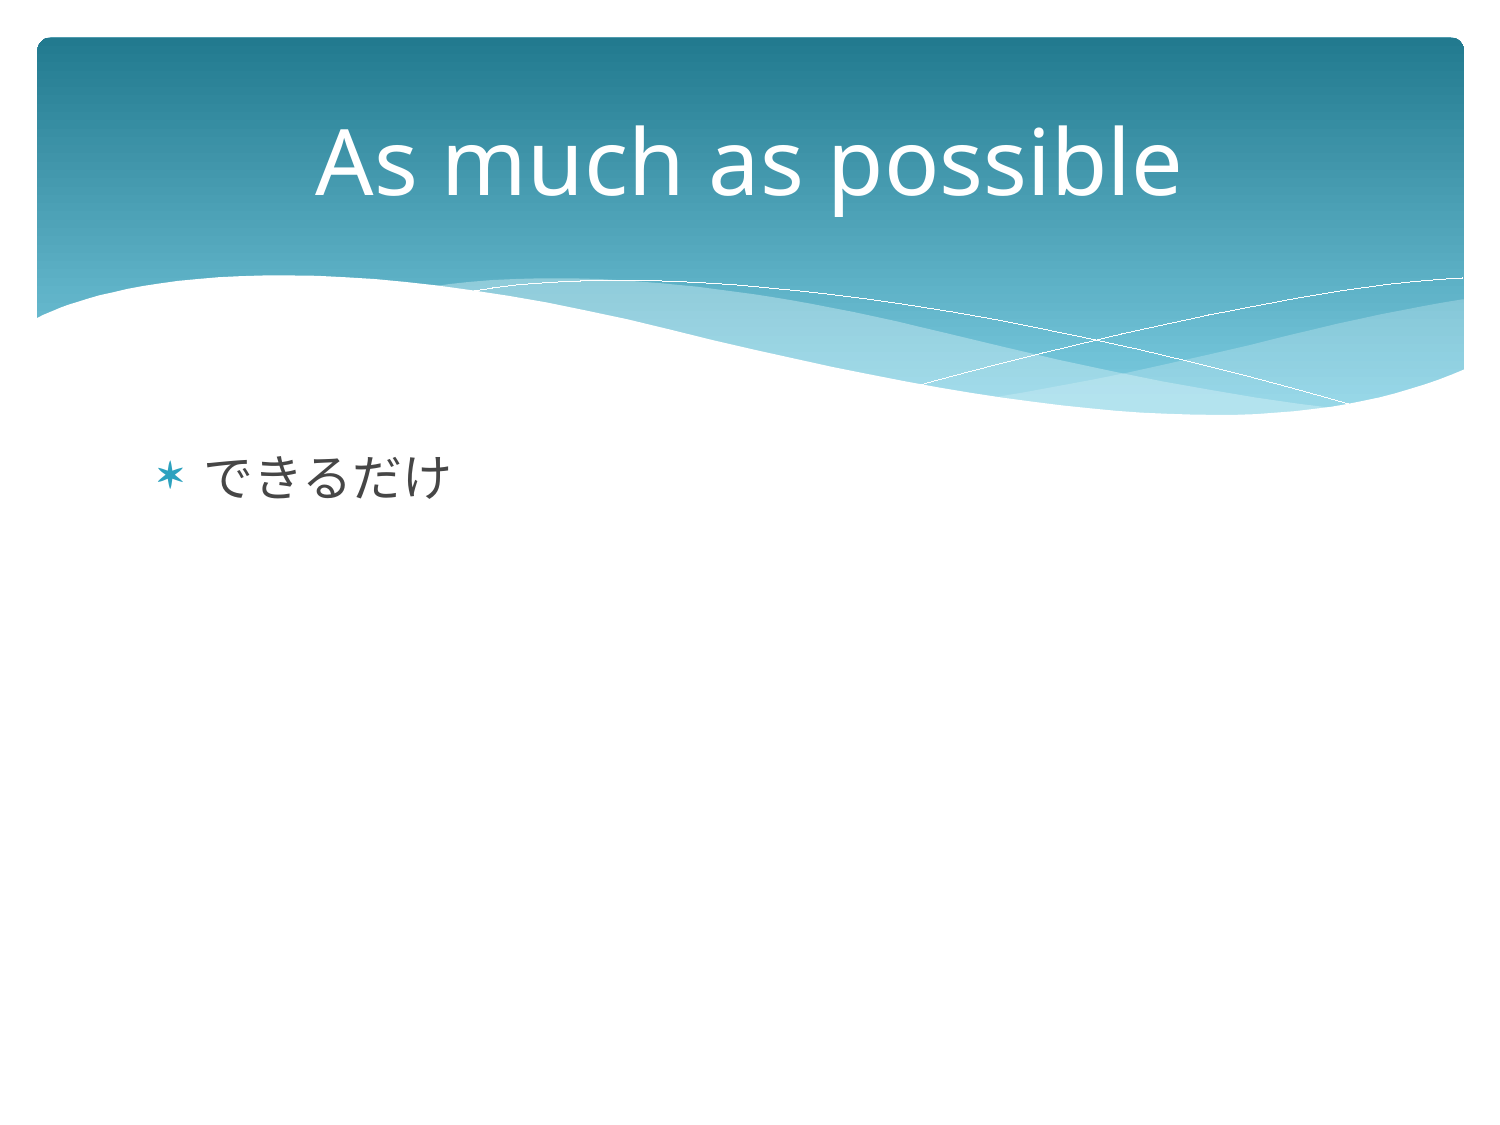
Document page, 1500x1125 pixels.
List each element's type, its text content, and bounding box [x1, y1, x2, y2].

title As much as possible [75, 55, 1425, 261]
list できるだけ [143, 438, 1359, 1005]
